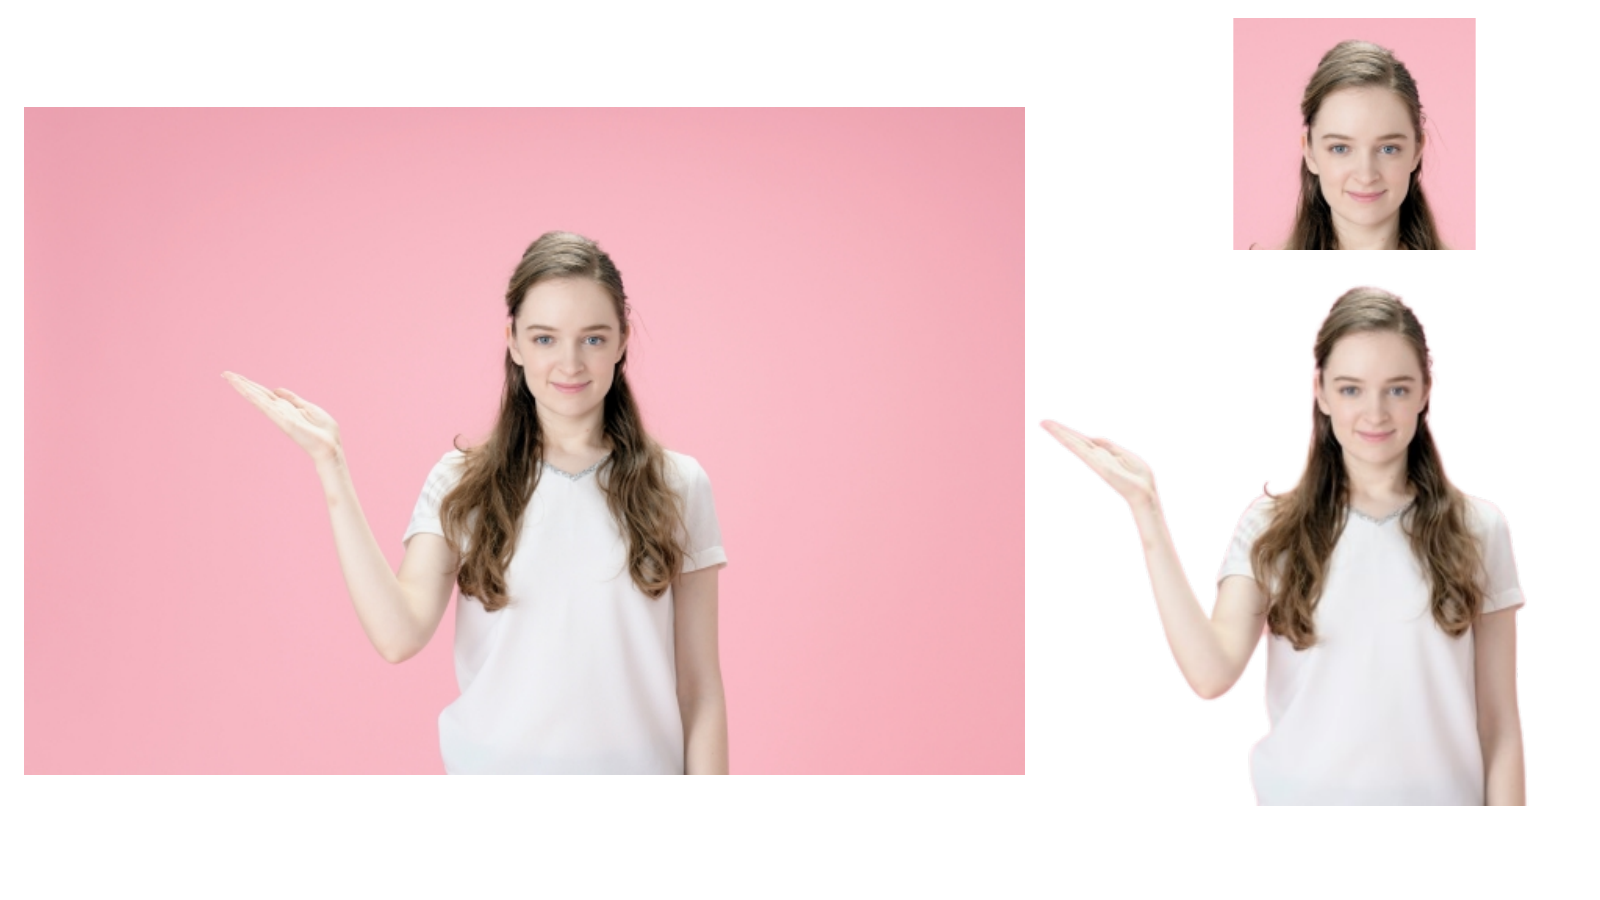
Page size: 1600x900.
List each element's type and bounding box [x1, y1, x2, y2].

picture [24, 107, 1025, 775]
picture [1035, 282, 1545, 806]
picture [1233, 18, 1476, 250]
